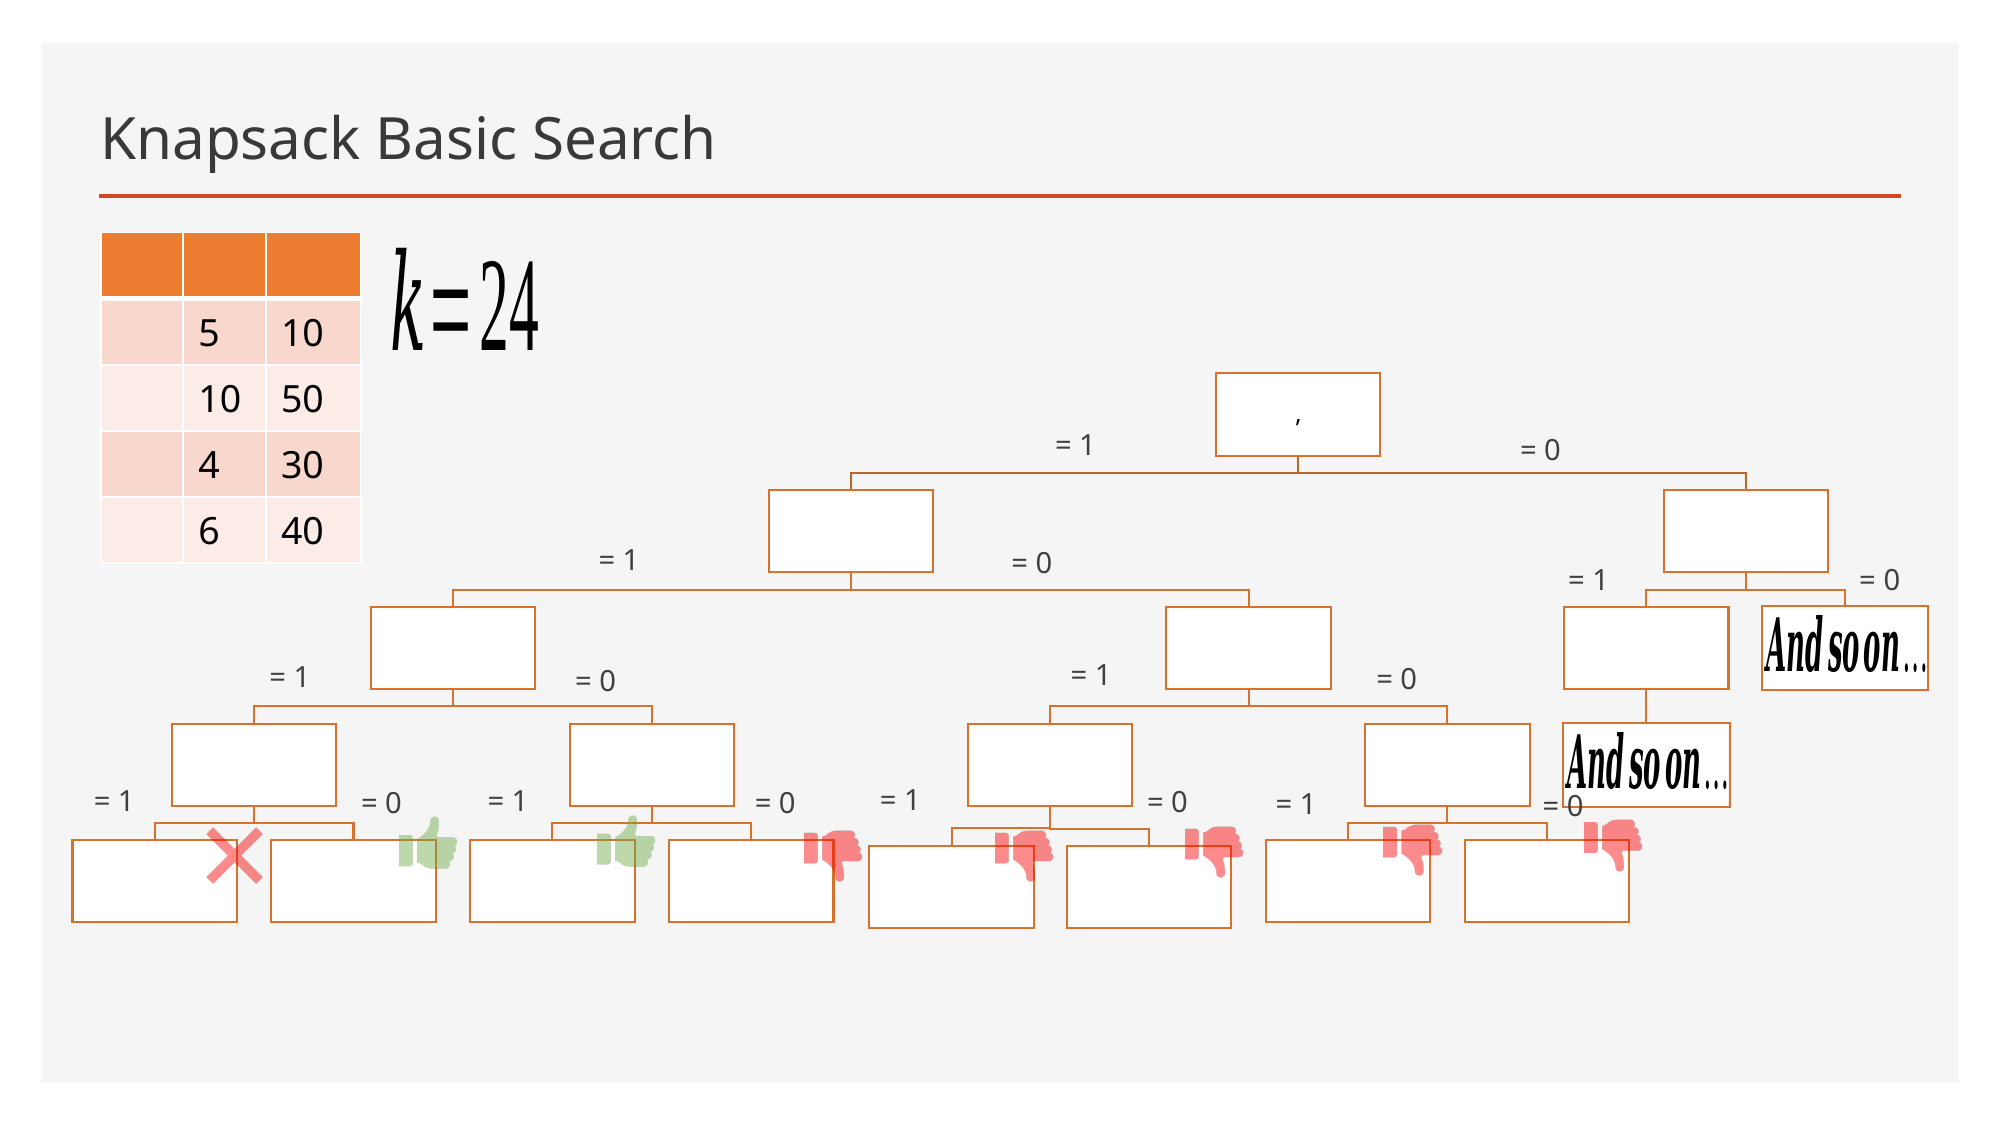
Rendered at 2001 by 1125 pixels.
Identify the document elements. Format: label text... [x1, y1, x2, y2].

title Knapsack Basic Search [85, 73, 1214, 179]
picture [591, 806, 661, 876]
picture [393, 807, 463, 878]
picture [798, 821, 868, 891]
picture [988, 821, 1059, 891]
picture [1377, 815, 1448, 885]
picture [196, 817, 273, 894]
text_box [948, 439, 1099, 497]
picture [1578, 810, 1648, 881]
picture [1179, 817, 1249, 887]
